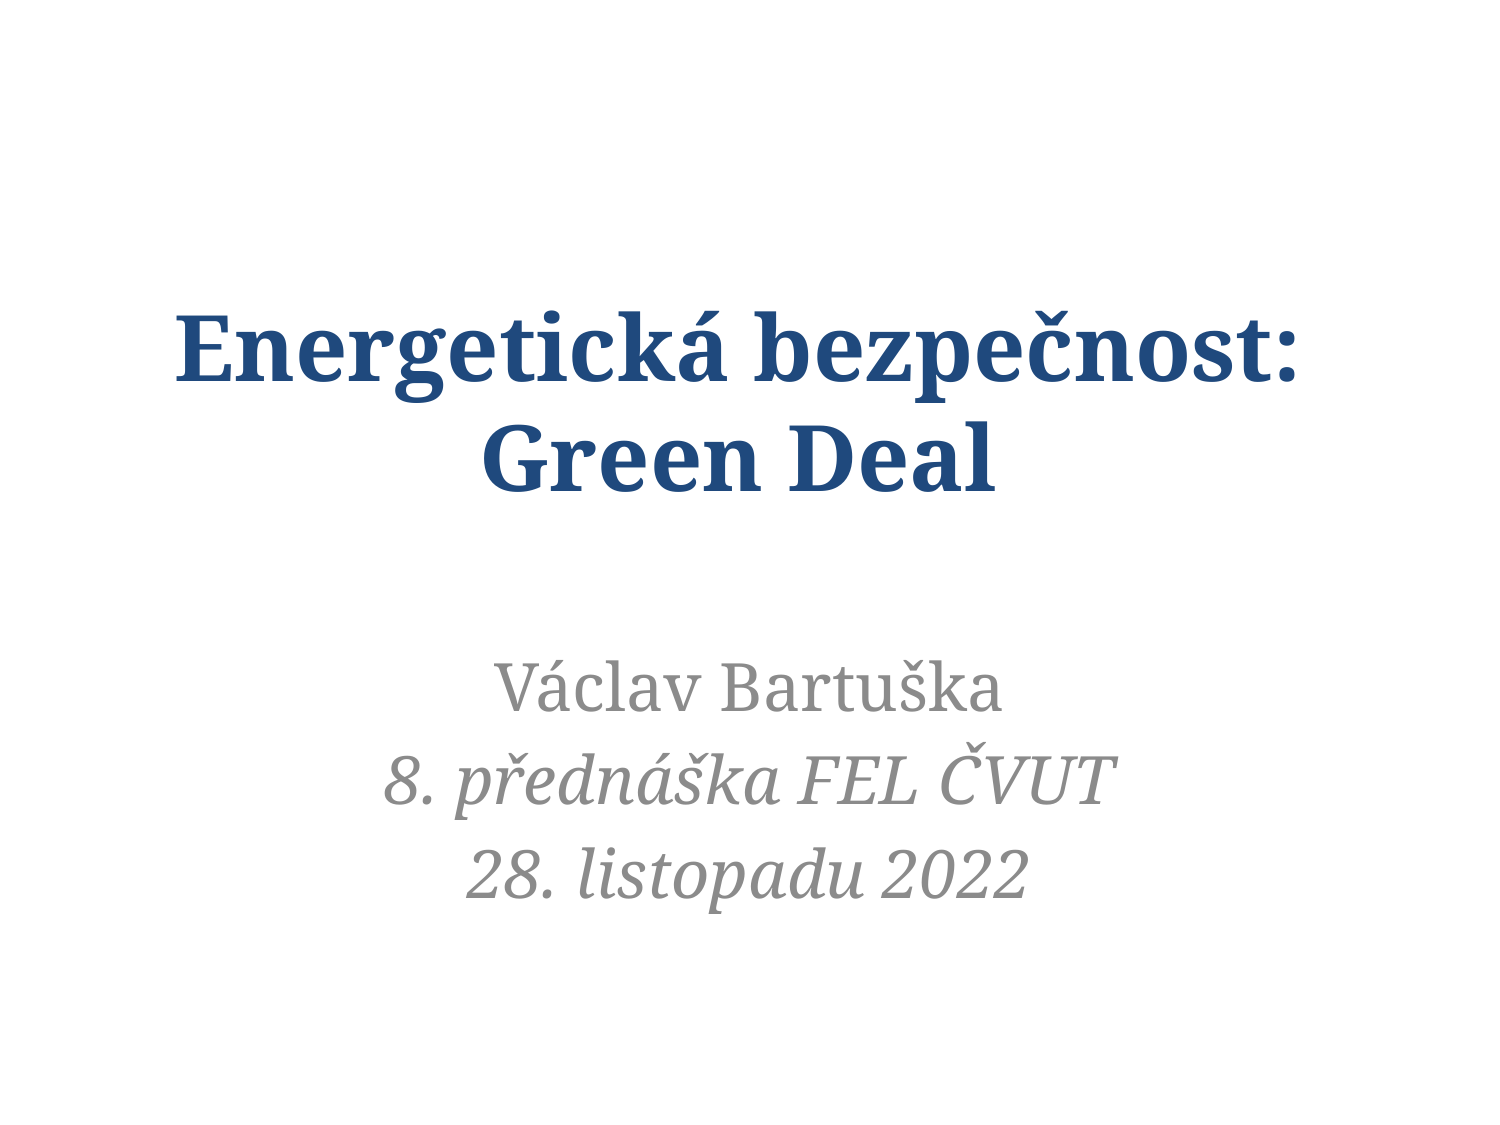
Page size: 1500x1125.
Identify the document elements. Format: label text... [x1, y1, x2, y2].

title Energetická bezpečnost: Green Deal [112, 208, 1365, 591]
subtitle Václav Bartuška 8. přednáška FEL ČVUT 28. listopadu 2022 [225, 637, 1275, 925]
